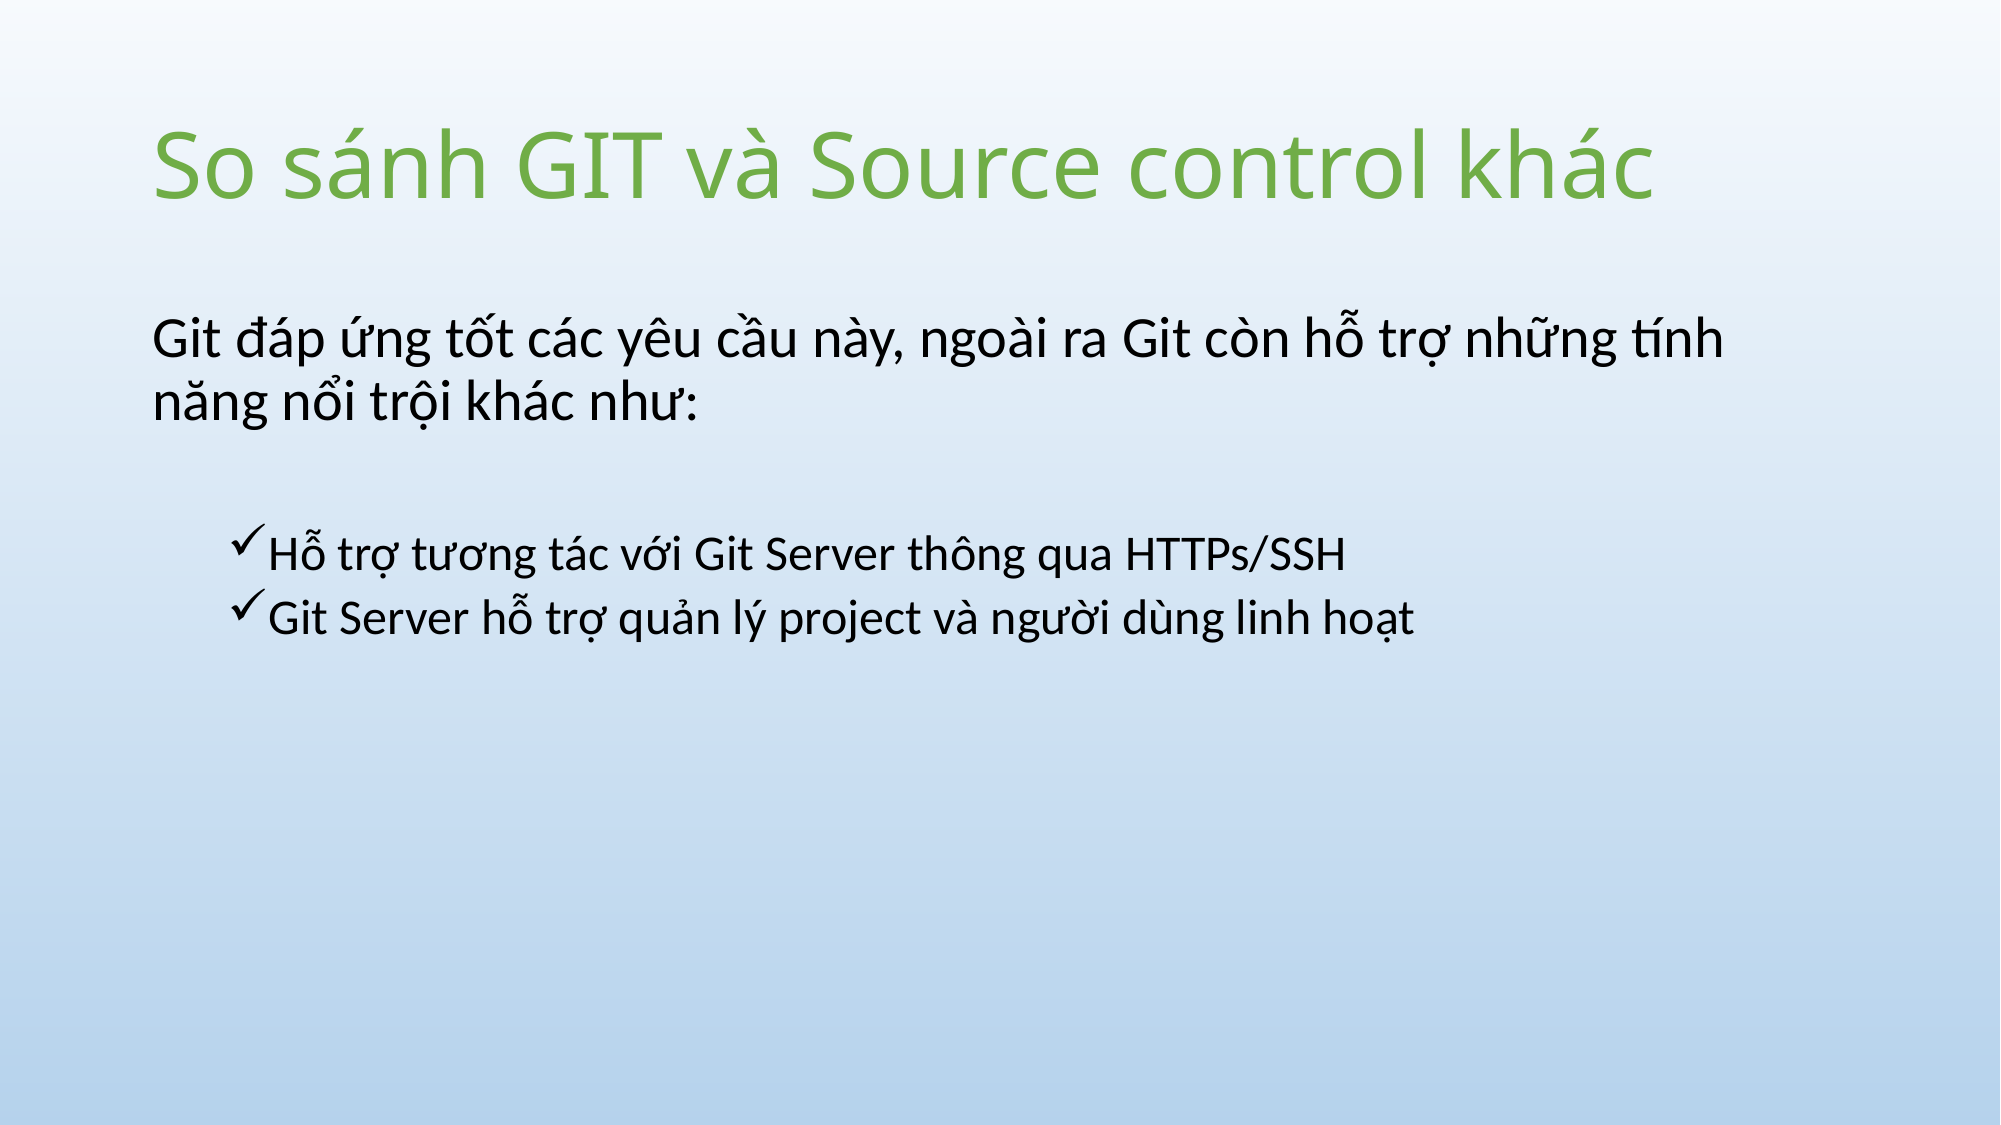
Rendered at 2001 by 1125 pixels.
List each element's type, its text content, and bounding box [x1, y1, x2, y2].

title So sánh GIT và Source control khác [137, 59, 1863, 278]
list Git đáp ứng tốt các yêu cầu này, ngoài ra Git còn hỗ trợ những tính năng nổi trội khác như: Hỗ trợ tương tác với Git Server thông qua HTTPs/SSH Git Server hỗ trợ quản lý project và người dùng linh hoạt [137, 299, 1863, 1014]
